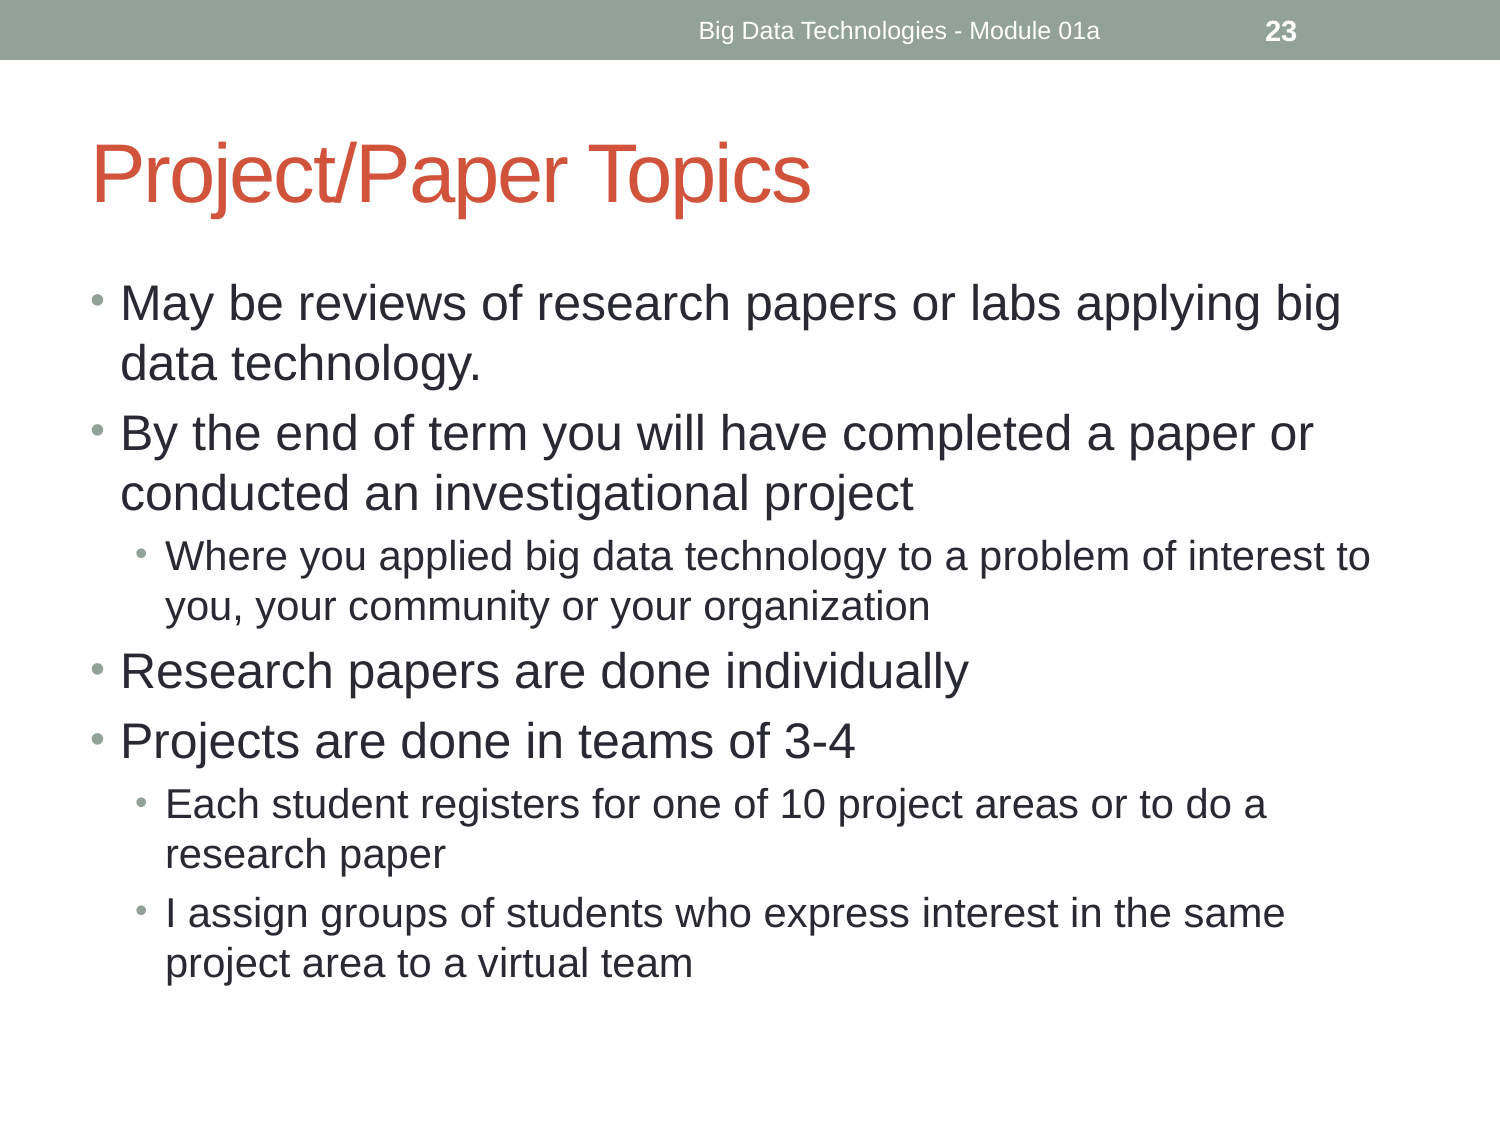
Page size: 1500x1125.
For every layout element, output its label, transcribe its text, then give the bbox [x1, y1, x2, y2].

list May be reviews of research papers or labs applying big data technology. By the end of term you will have completed a paper or conducted an investigational project Where you applied big data technology to a problem of interest to you, your community or your organization Research papers are done individually Projects are done in teams of 3-4 Each student registers for one of 10 project areas or to do a research paper I assign groups of students who express interest in the same project area to a virtual team [75, 262, 1425, 1063]
title Project/Paper Topics [75, 87, 1425, 250]
footer Big Data Technologies - Module 01a [562, 3, 1238, 57]
slide_number 23 [1250, 3, 1425, 57]
